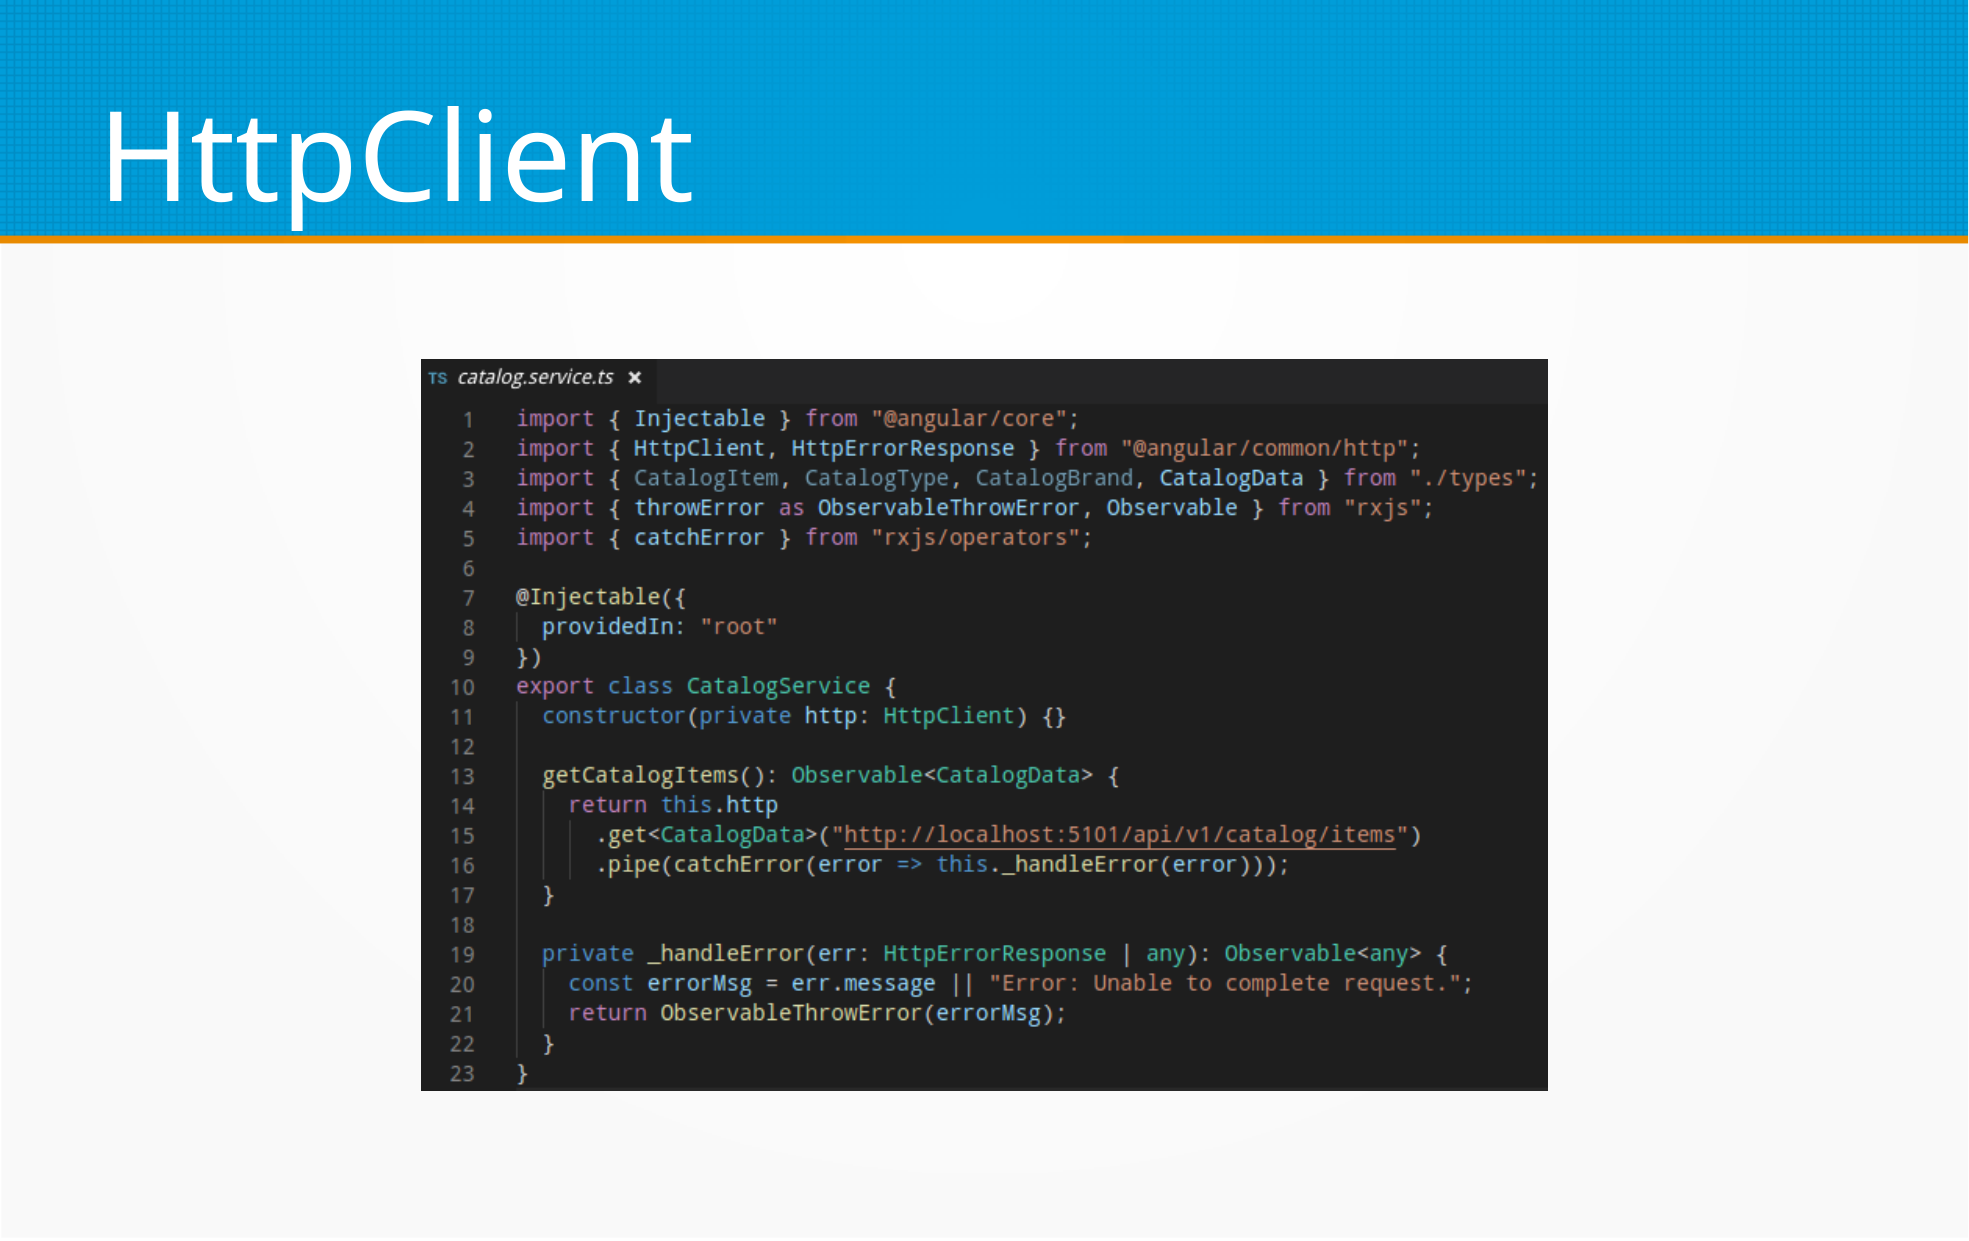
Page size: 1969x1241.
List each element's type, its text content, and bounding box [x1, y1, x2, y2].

text_box HttpClient [98, 19, 1870, 227]
picture [0, 236, 1969, 1241]
